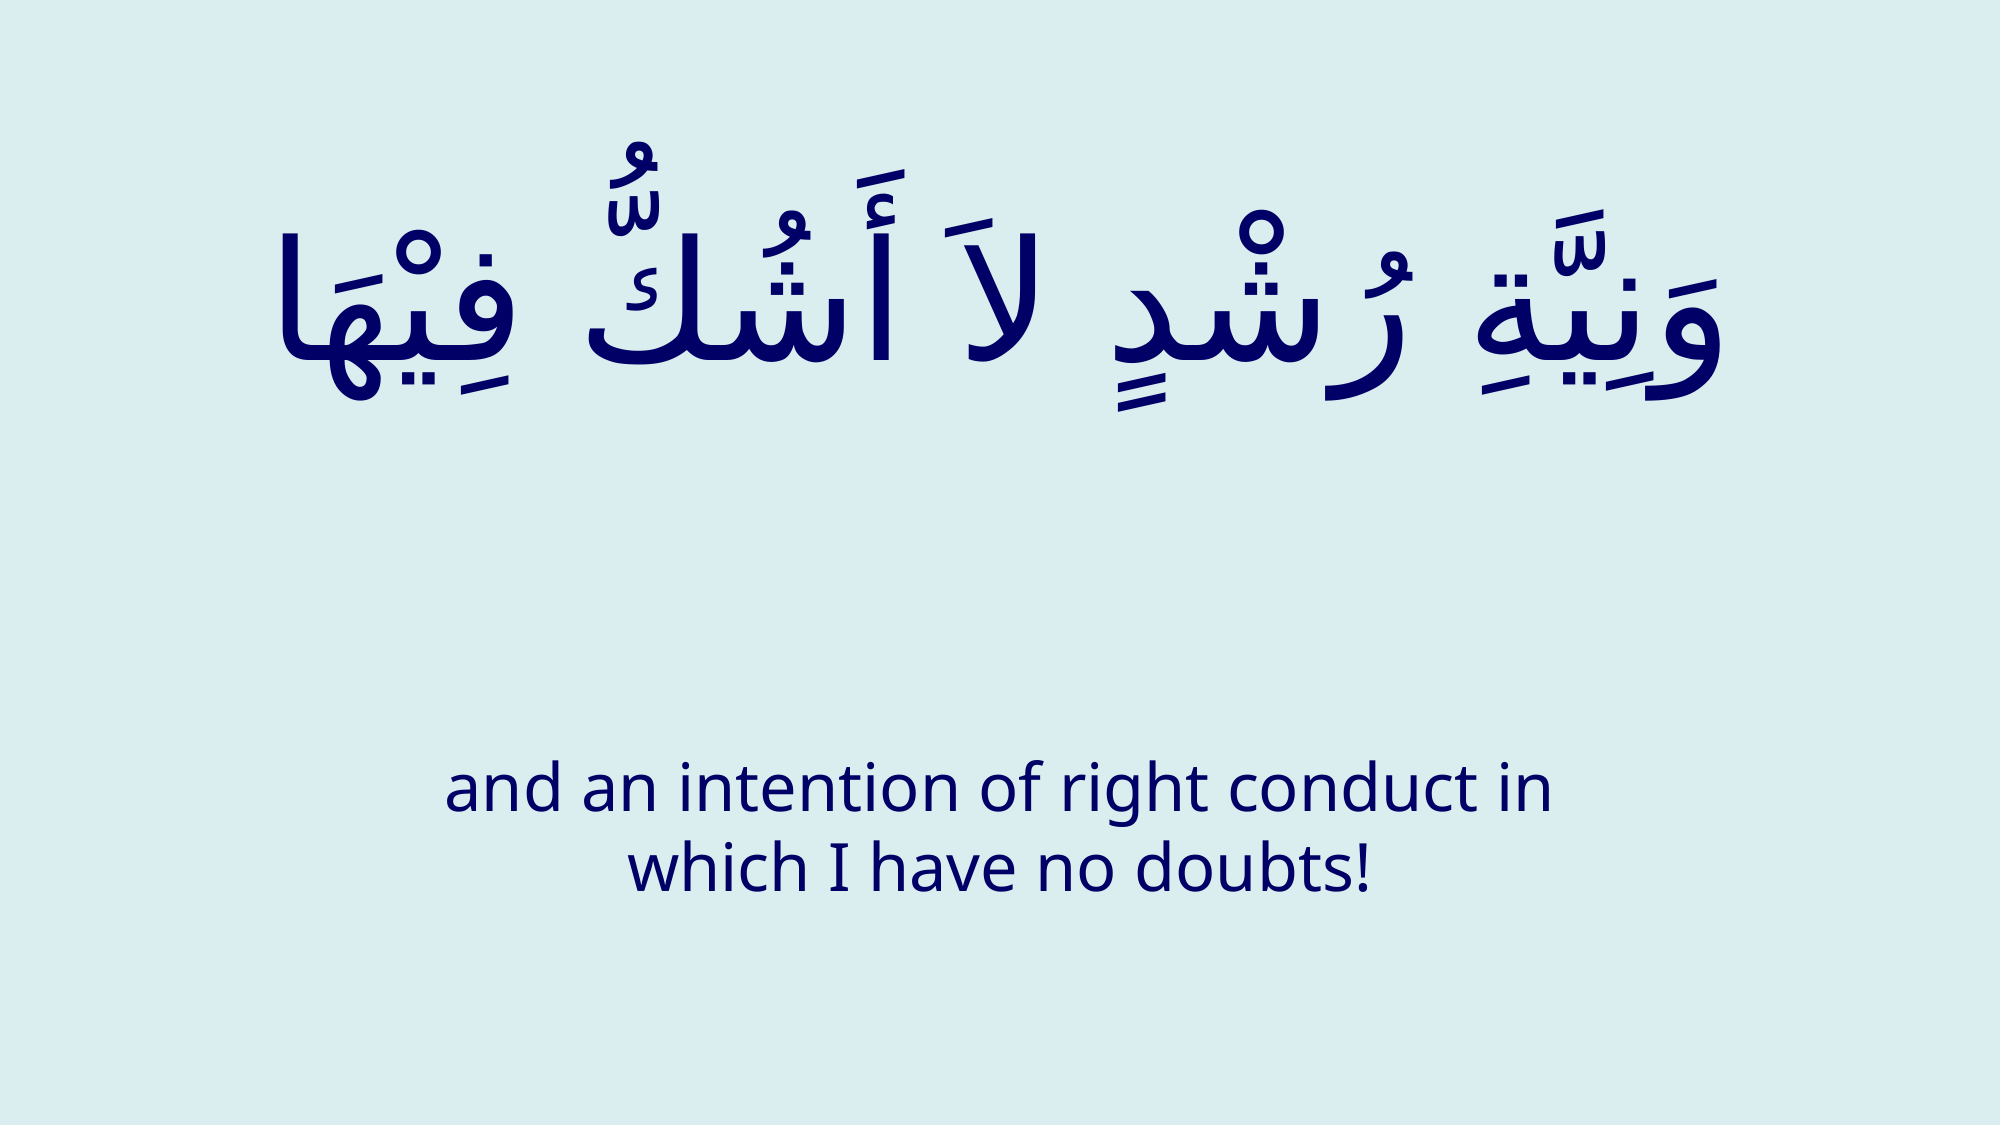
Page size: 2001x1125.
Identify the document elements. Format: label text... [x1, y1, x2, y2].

title وَنِيَّةِ رُشْدٍ لاَ أَشُكُّ فِيْهَا [0, 200, 2000, 388]
list and an intention of right conduct in which I have no doubts! [356, 737, 1644, 1050]
